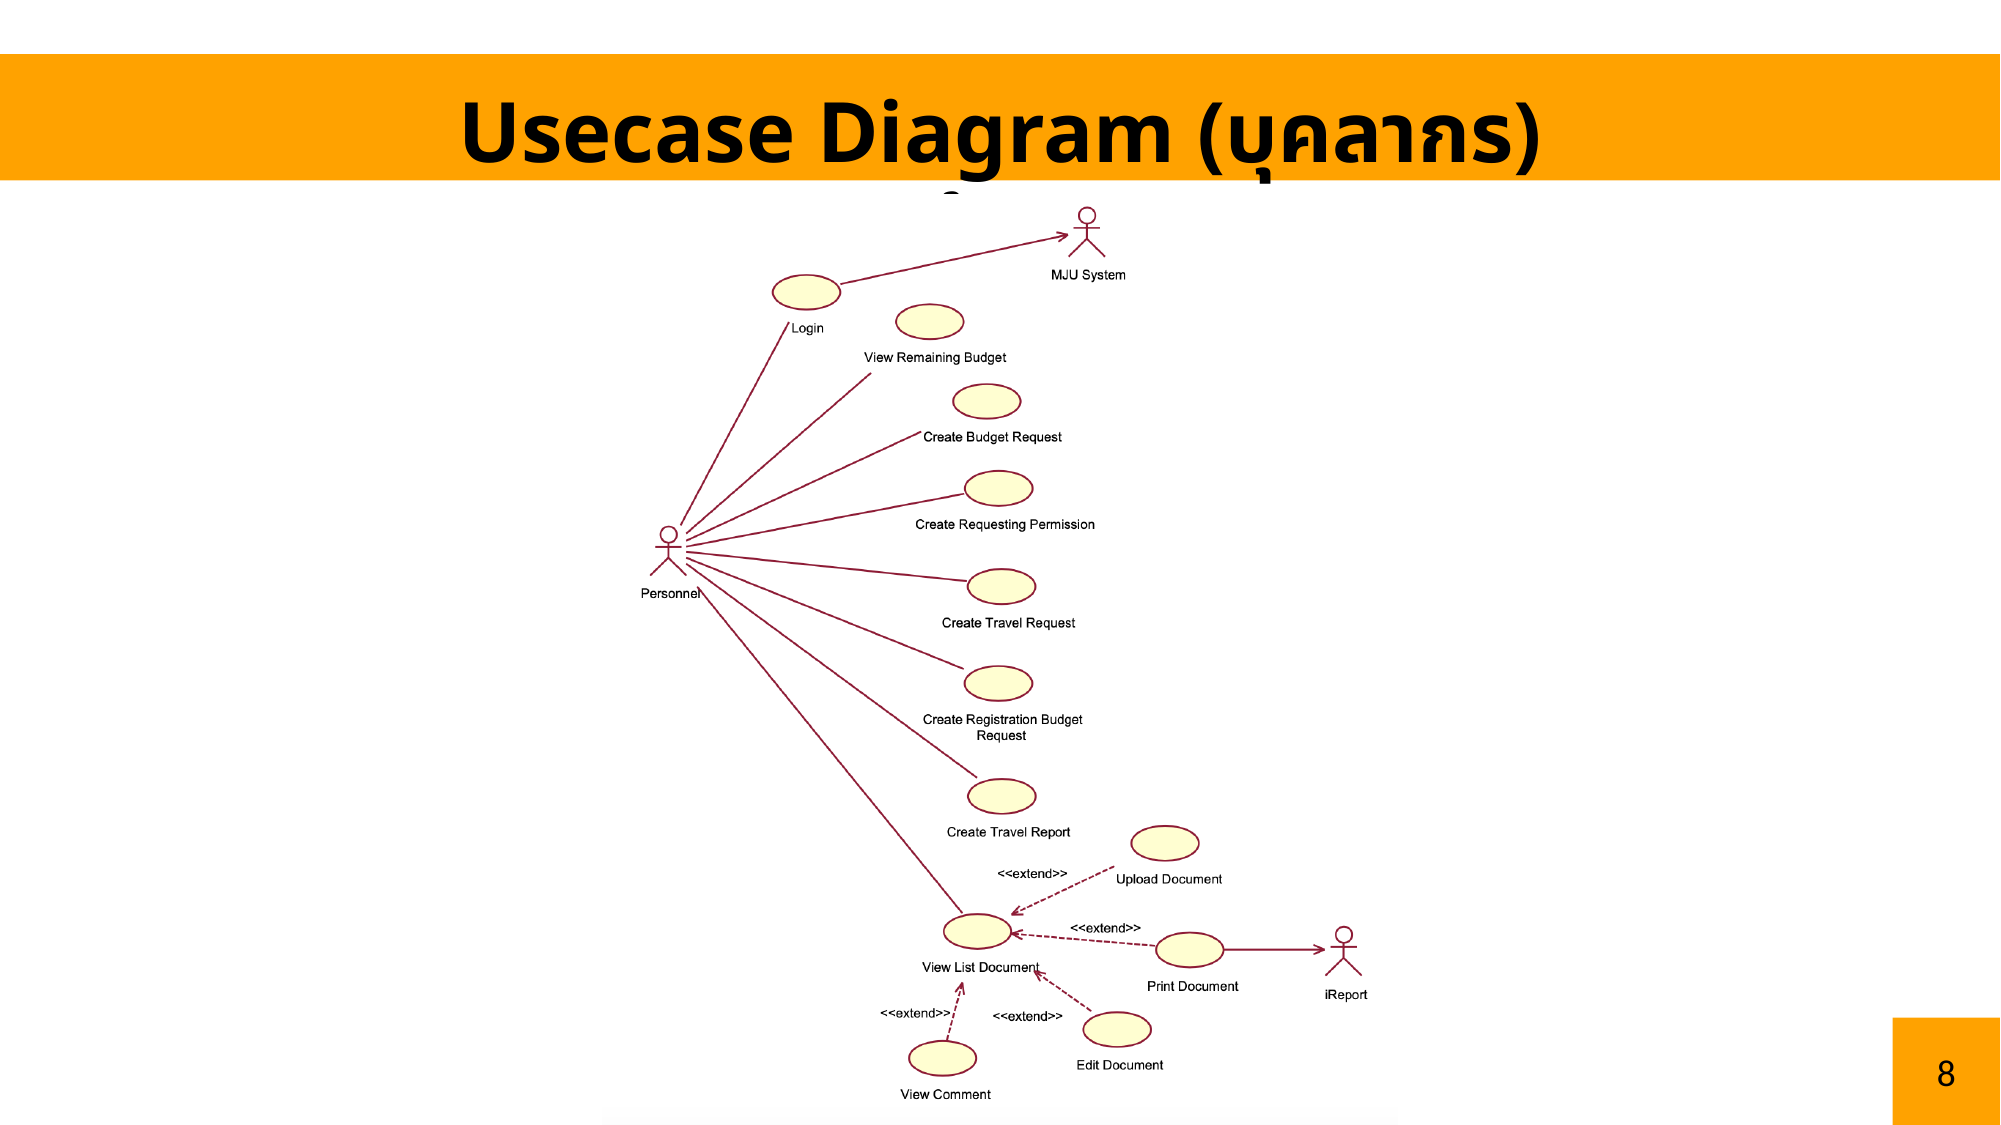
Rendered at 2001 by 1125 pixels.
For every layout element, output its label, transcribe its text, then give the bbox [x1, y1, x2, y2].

picture [601, 194, 1398, 1125]
text_box [0, 53, 2000, 181]
text_box Usecase Diagram (บุคลากร) หน้า 16 [442, 71, 1558, 287]
text_box 8 [1892, 1017, 2000, 1125]
